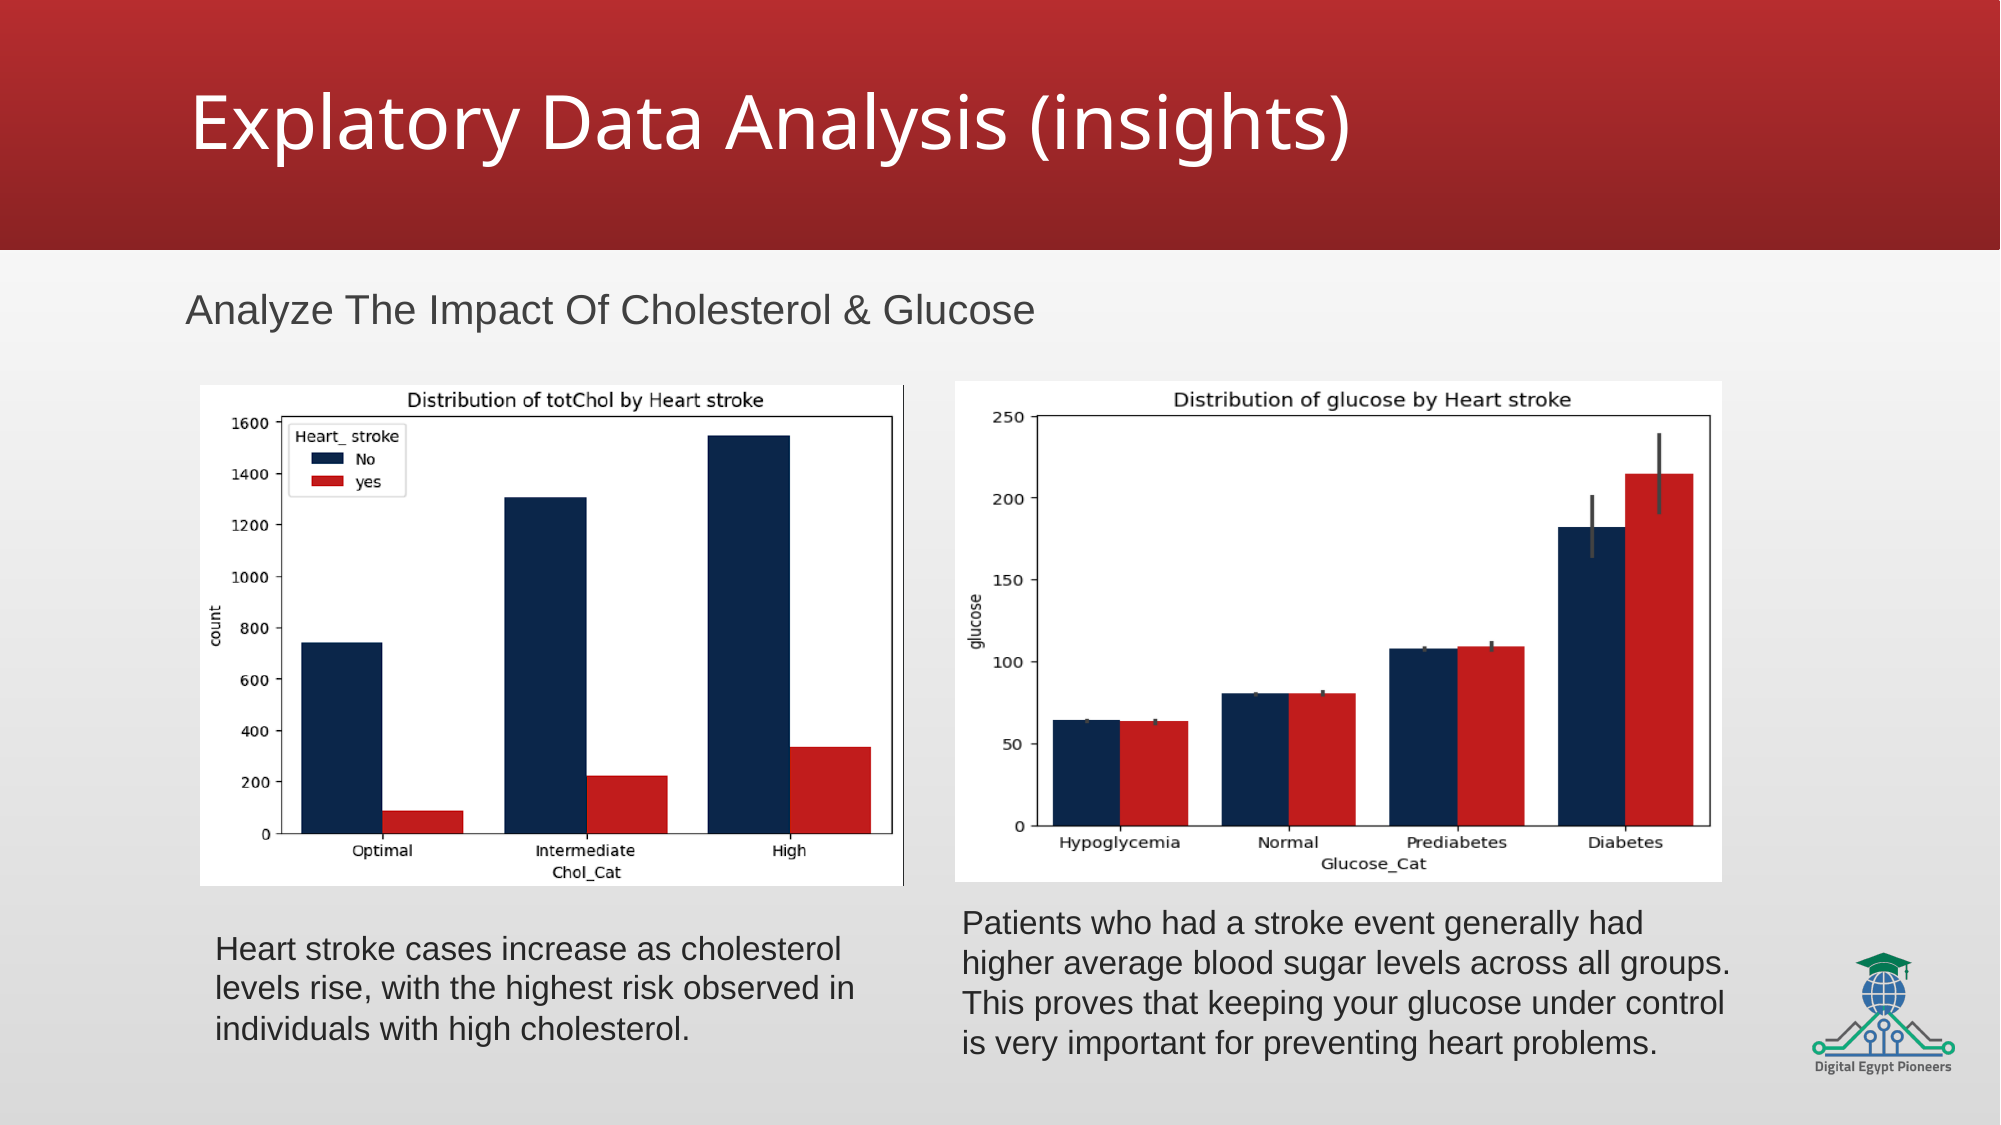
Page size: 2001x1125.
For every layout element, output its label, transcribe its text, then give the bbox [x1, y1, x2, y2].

picture [955, 381, 1722, 882]
picture [1812, 949, 1955, 1080]
text_box Patients who had a stroke event generally had higher average blood sugar levels across all groups. This proves that keeping your glucose under control is very important for preventing heart problems. [947, 893, 1750, 1069]
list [199, 385, 904, 886]
text_box Analyze The Impact Of Cholesterol & Glucose [170, 275, 1396, 340]
title Explatory Data Analysis (insights) [174, 16, 1825, 234]
text_box Heart stroke cases increase as cholesterol levels rise, with the highest risk observed in individuals with high cholesterol. [200, 919, 925, 1054]
